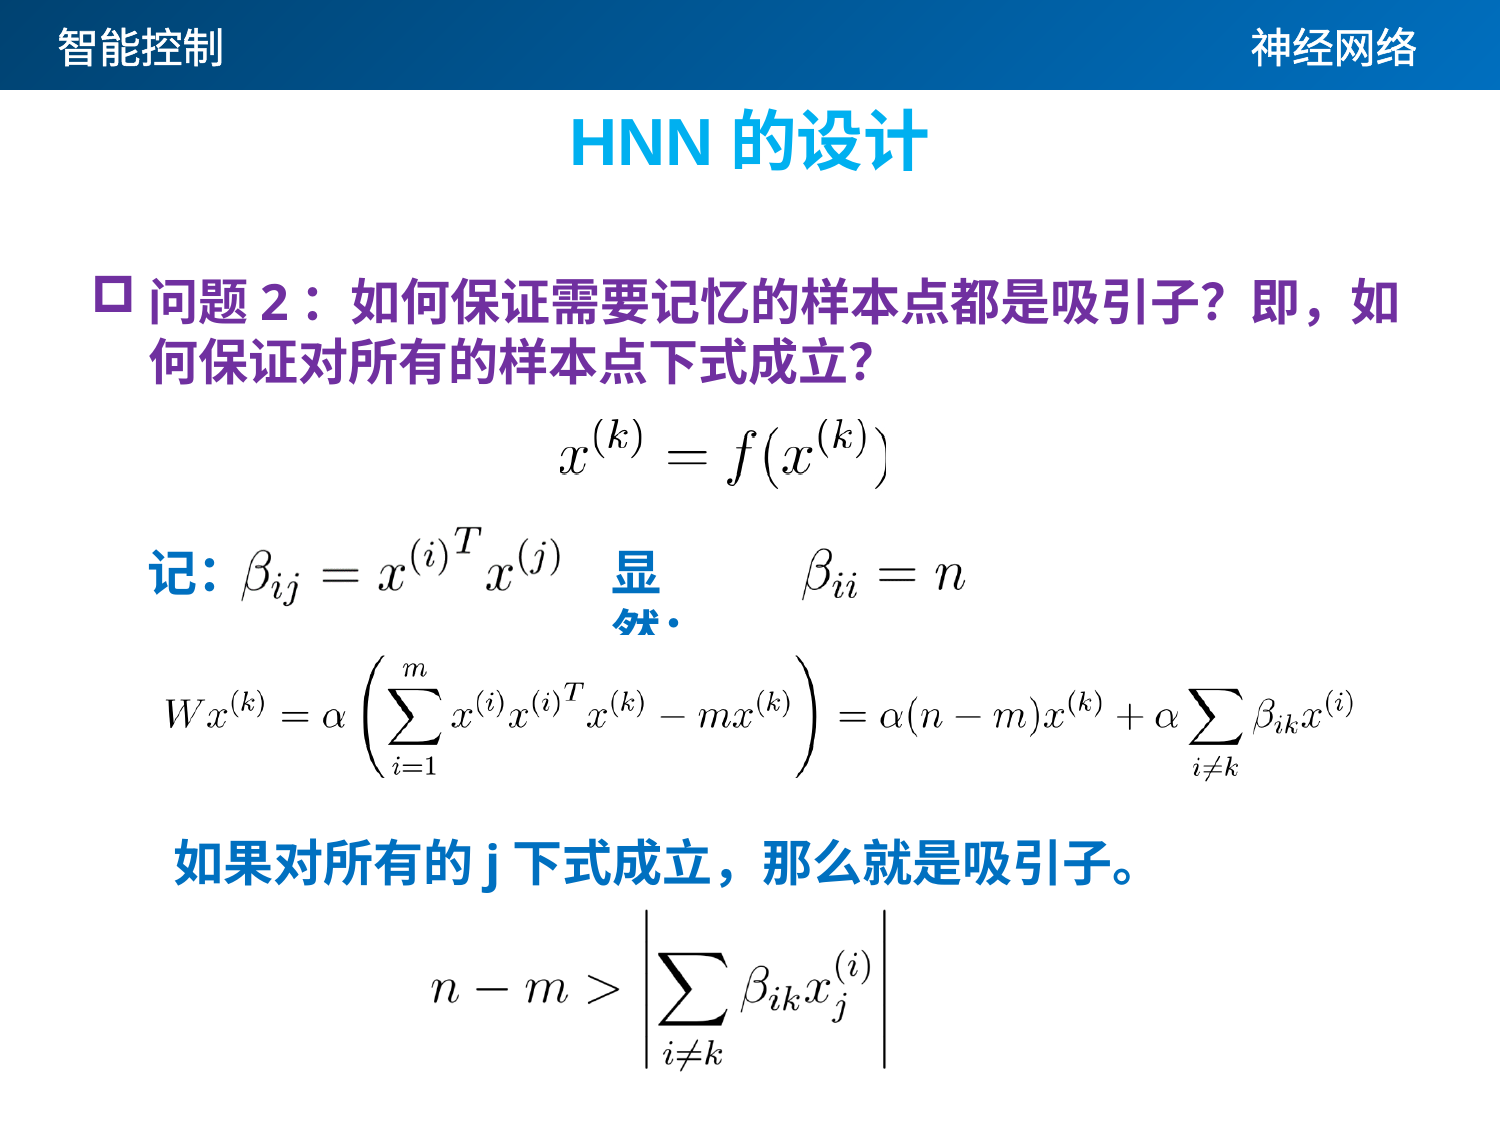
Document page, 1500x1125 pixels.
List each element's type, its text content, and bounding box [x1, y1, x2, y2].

text_box 显然： [596, 533, 730, 633]
title HNN的设计 [75, 45, 1425, 233]
picture [158, 634, 1356, 783]
text_box 记： [132, 533, 230, 609]
list 问题2：如何保证需要记忆的样本点都是吸引子？即，如何保证对所有的样本点下式成立？ [76, 263, 1437, 916]
picture [559, 419, 887, 491]
picture [426, 904, 889, 1074]
picture [235, 513, 562, 609]
picture [796, 542, 969, 602]
